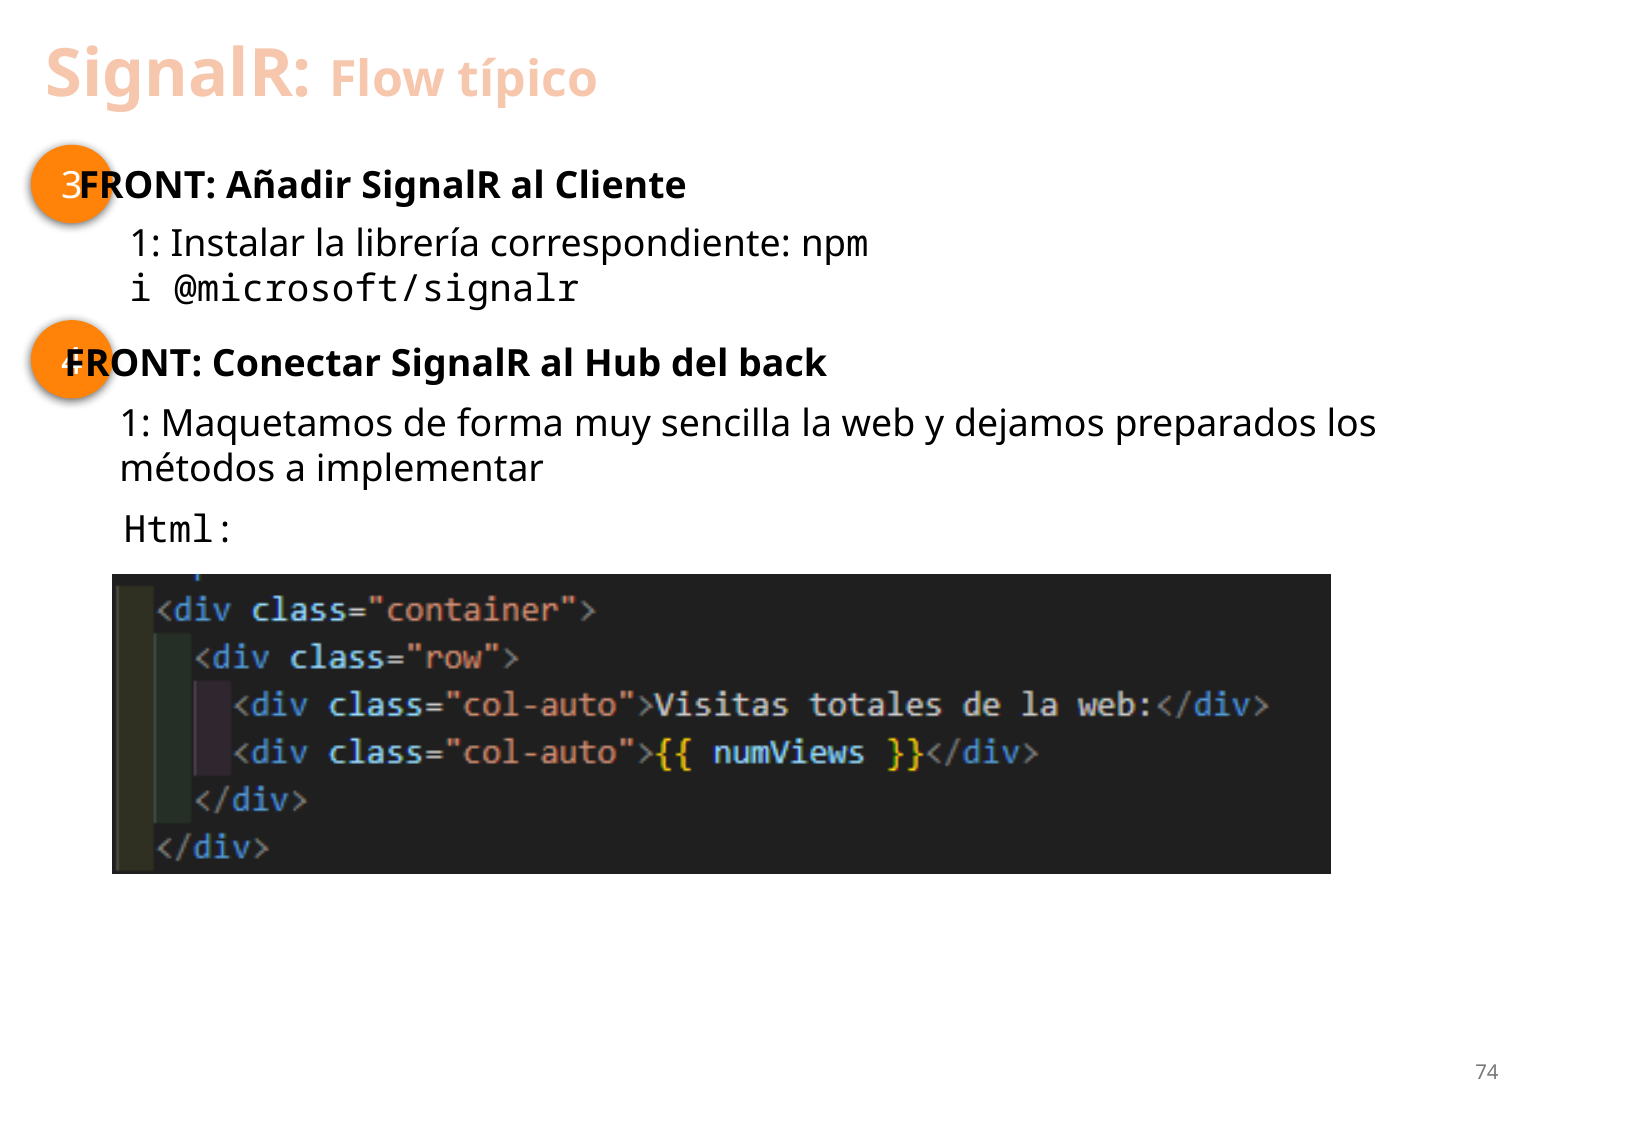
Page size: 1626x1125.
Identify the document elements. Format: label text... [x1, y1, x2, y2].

slide_number 74 [1147, 1042, 1514, 1103]
picture [112, 573, 1332, 875]
text_box 1: Instalar la librería correspondiente: npm i @microsoft/signalr [114, 212, 1259, 317]
text_box FRONT: Añadir SignalR al Cliente [63, 153, 703, 214]
text_box FRONT: Conectar SignalR al Hub del back [49, 331, 843, 391]
text_box 1: Maquetamos de forma muy sencilla la web y dejamos preparados los métodos a implementar [104, 391, 1513, 497]
text_box 4 [30, 320, 101, 399]
text_box 3 [30, 144, 99, 224]
text_box Html: [109, 497, 251, 558]
text_box SignalR: Flow típico [30, 22, 1331, 117]
